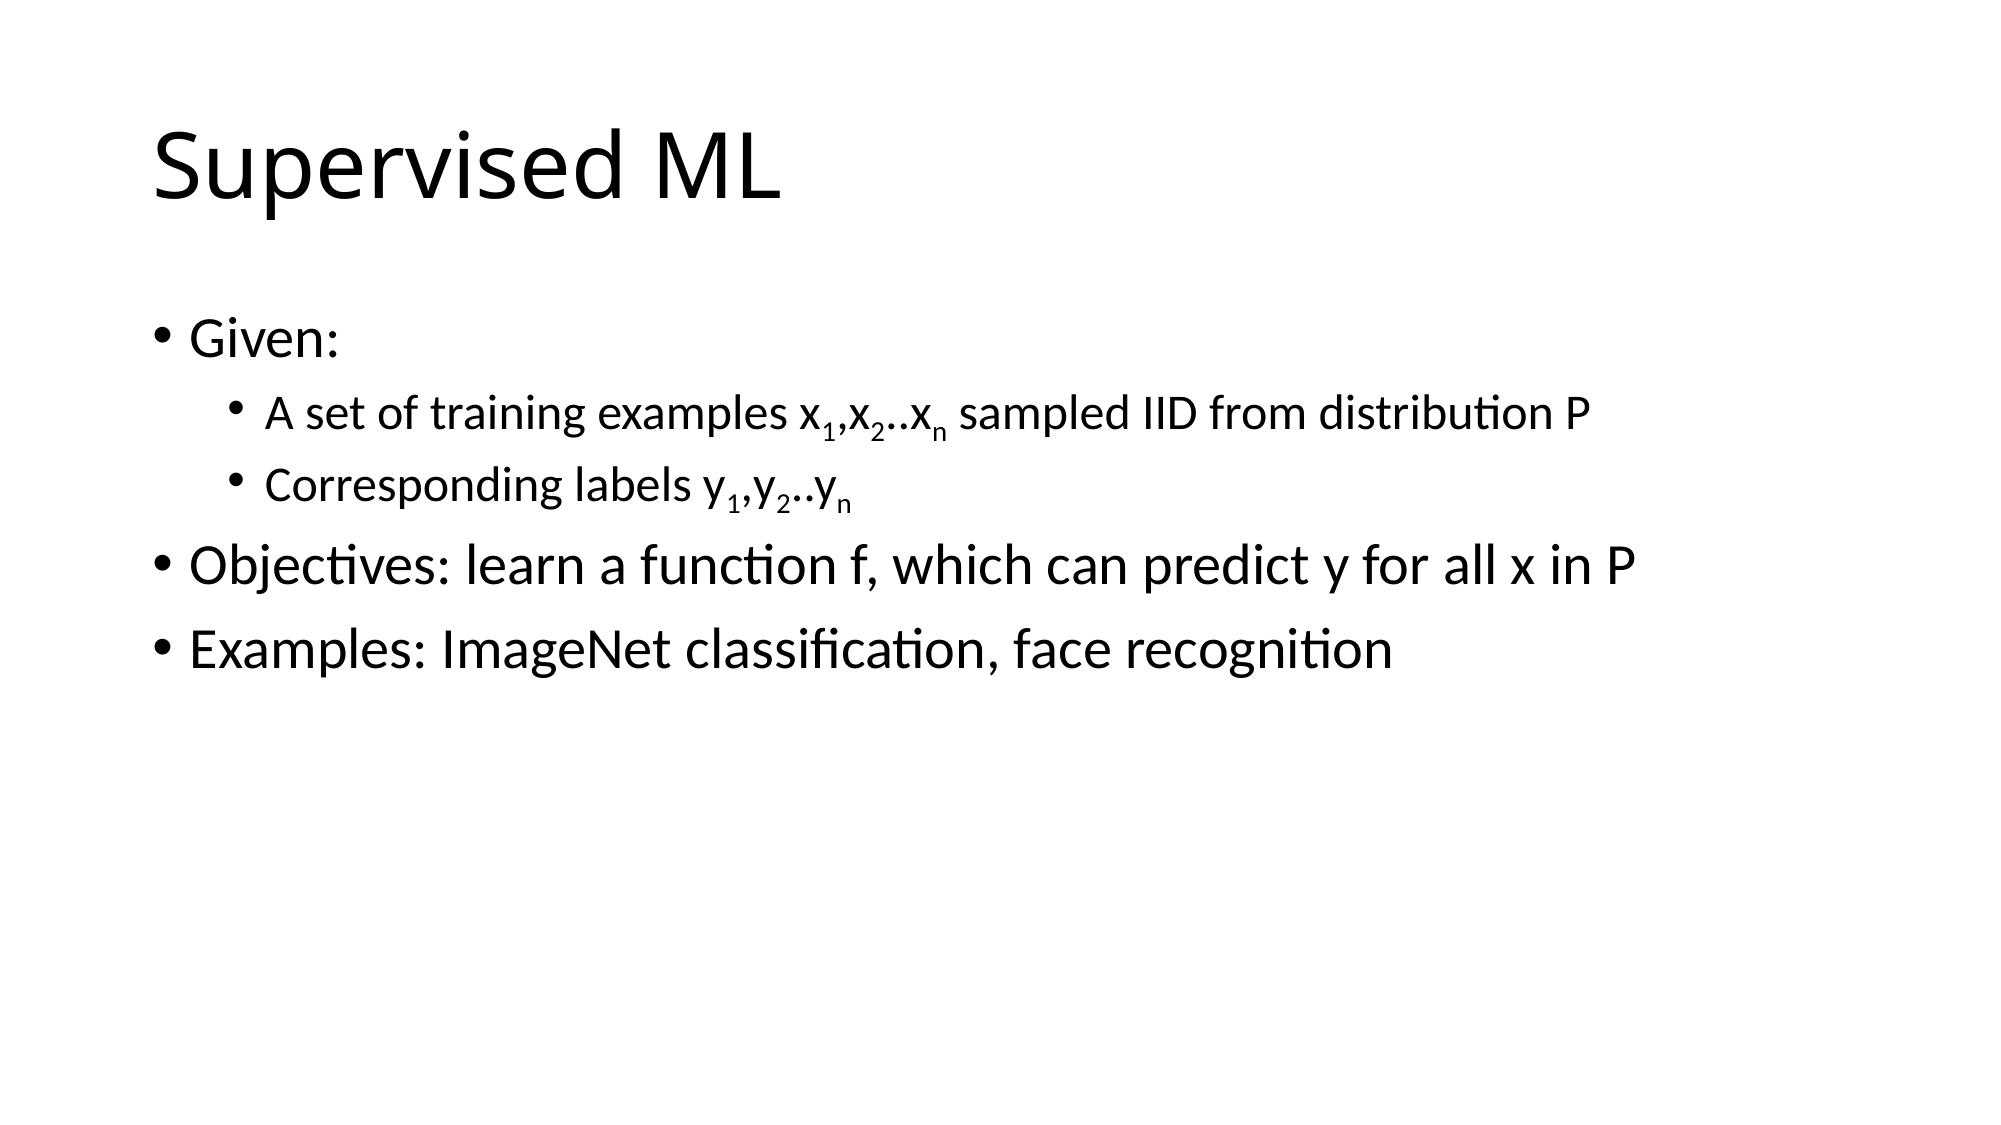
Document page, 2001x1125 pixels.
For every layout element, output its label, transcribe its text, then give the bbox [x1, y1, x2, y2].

list Given: A set of training examples x1,x2..xn sampled IID from distribution P Corresponding labels y1,y2..yn Objectives: learn a function f, which can predict y for all x in P Examples: ImageNet classification, face recognition [137, 299, 1863, 1014]
title Supervised ML [137, 59, 1863, 278]
